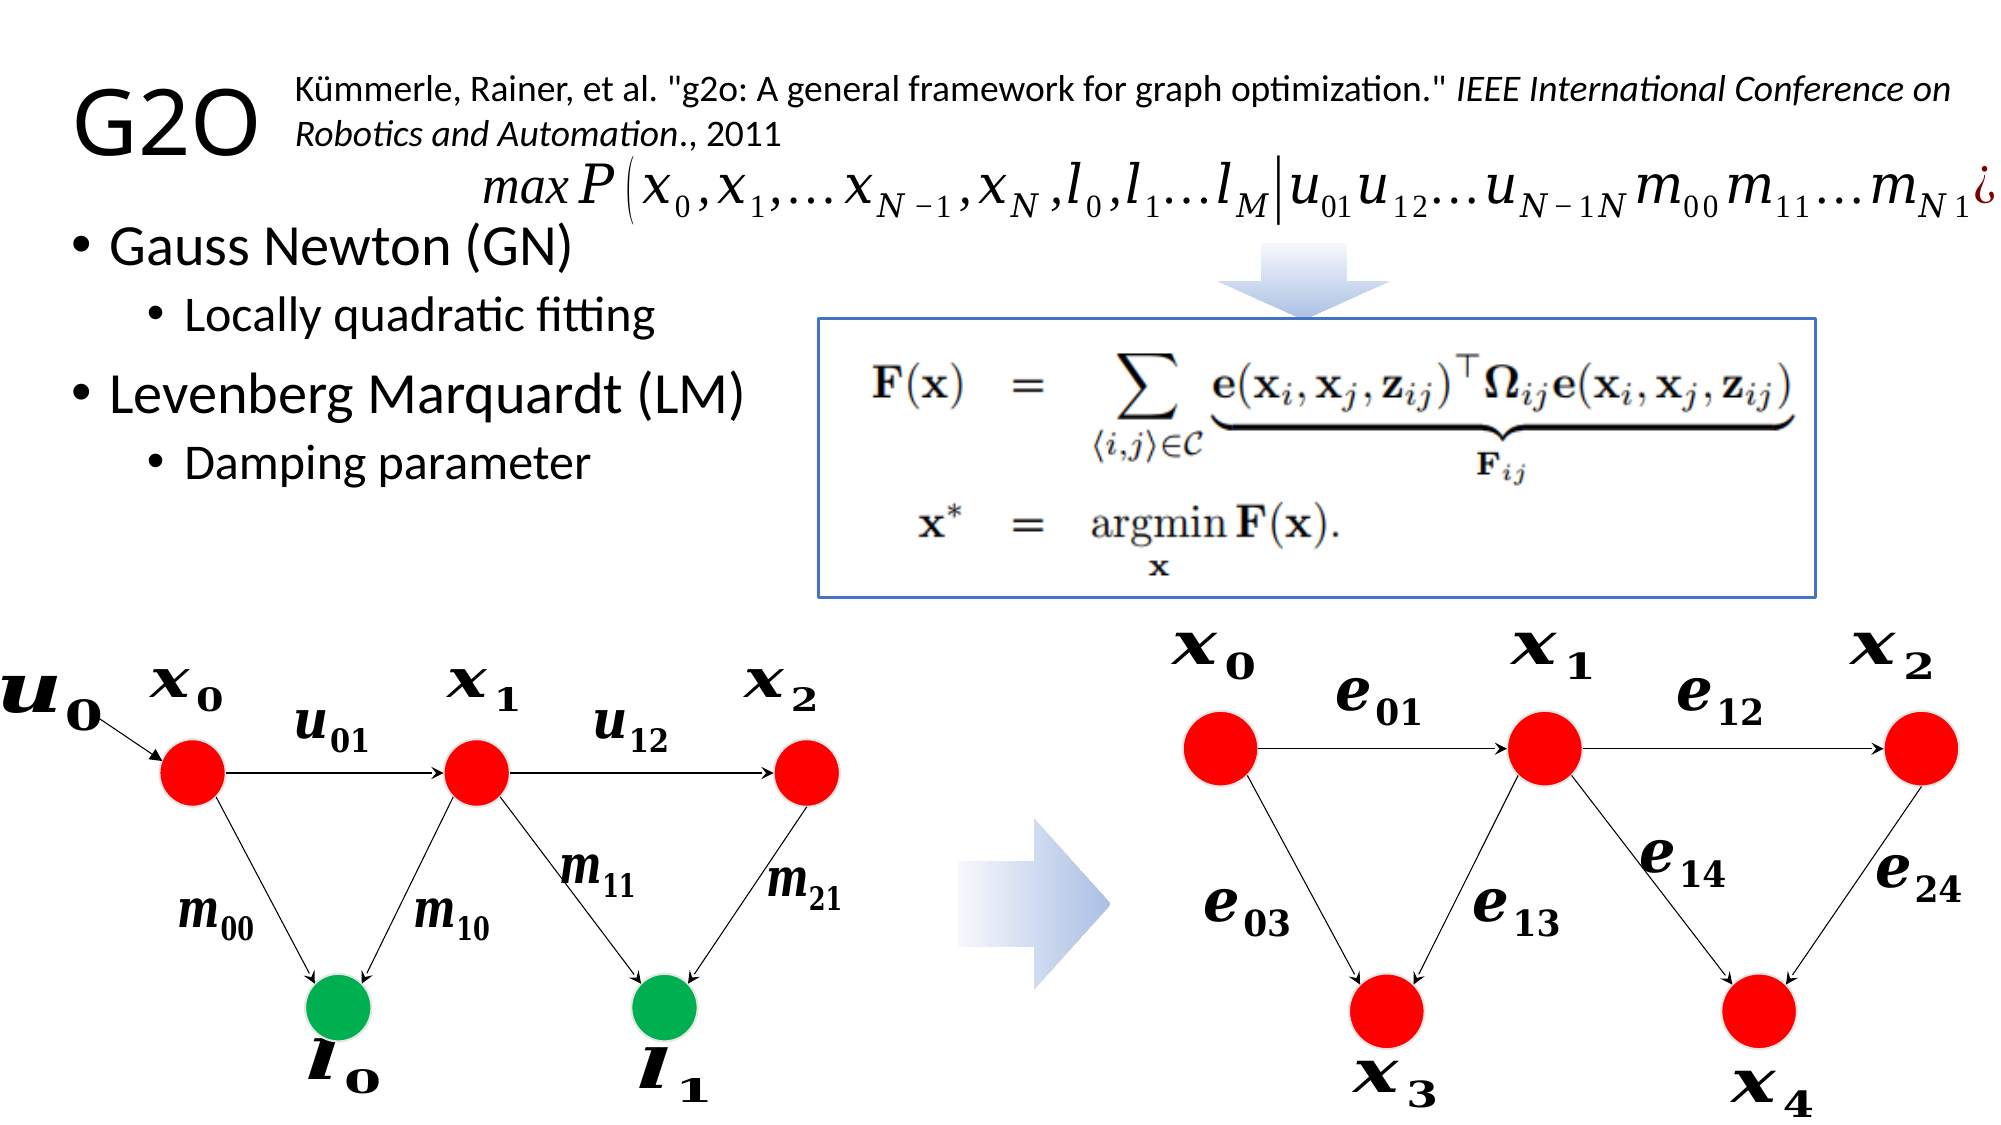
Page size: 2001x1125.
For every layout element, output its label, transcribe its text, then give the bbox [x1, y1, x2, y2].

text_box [1167, 611, 1963, 1125]
picture [819, 319, 1815, 597]
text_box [0, 650, 843, 1109]
list Gauss Newton (GN) Locally quadratic fitting Levenberg Marquardt (LM) Damping parameter [56, 207, 895, 922]
title G2O [56, 17, 1782, 235]
text_box [1218, 242, 1390, 317]
text_box Kümmerle, Rainer, et al. "g2o: A general framework for graph optimization." IEEE International Conference on Robotics and Automation., 2011 [280, 56, 2000, 161]
text_box [956, 816, 1112, 992]
